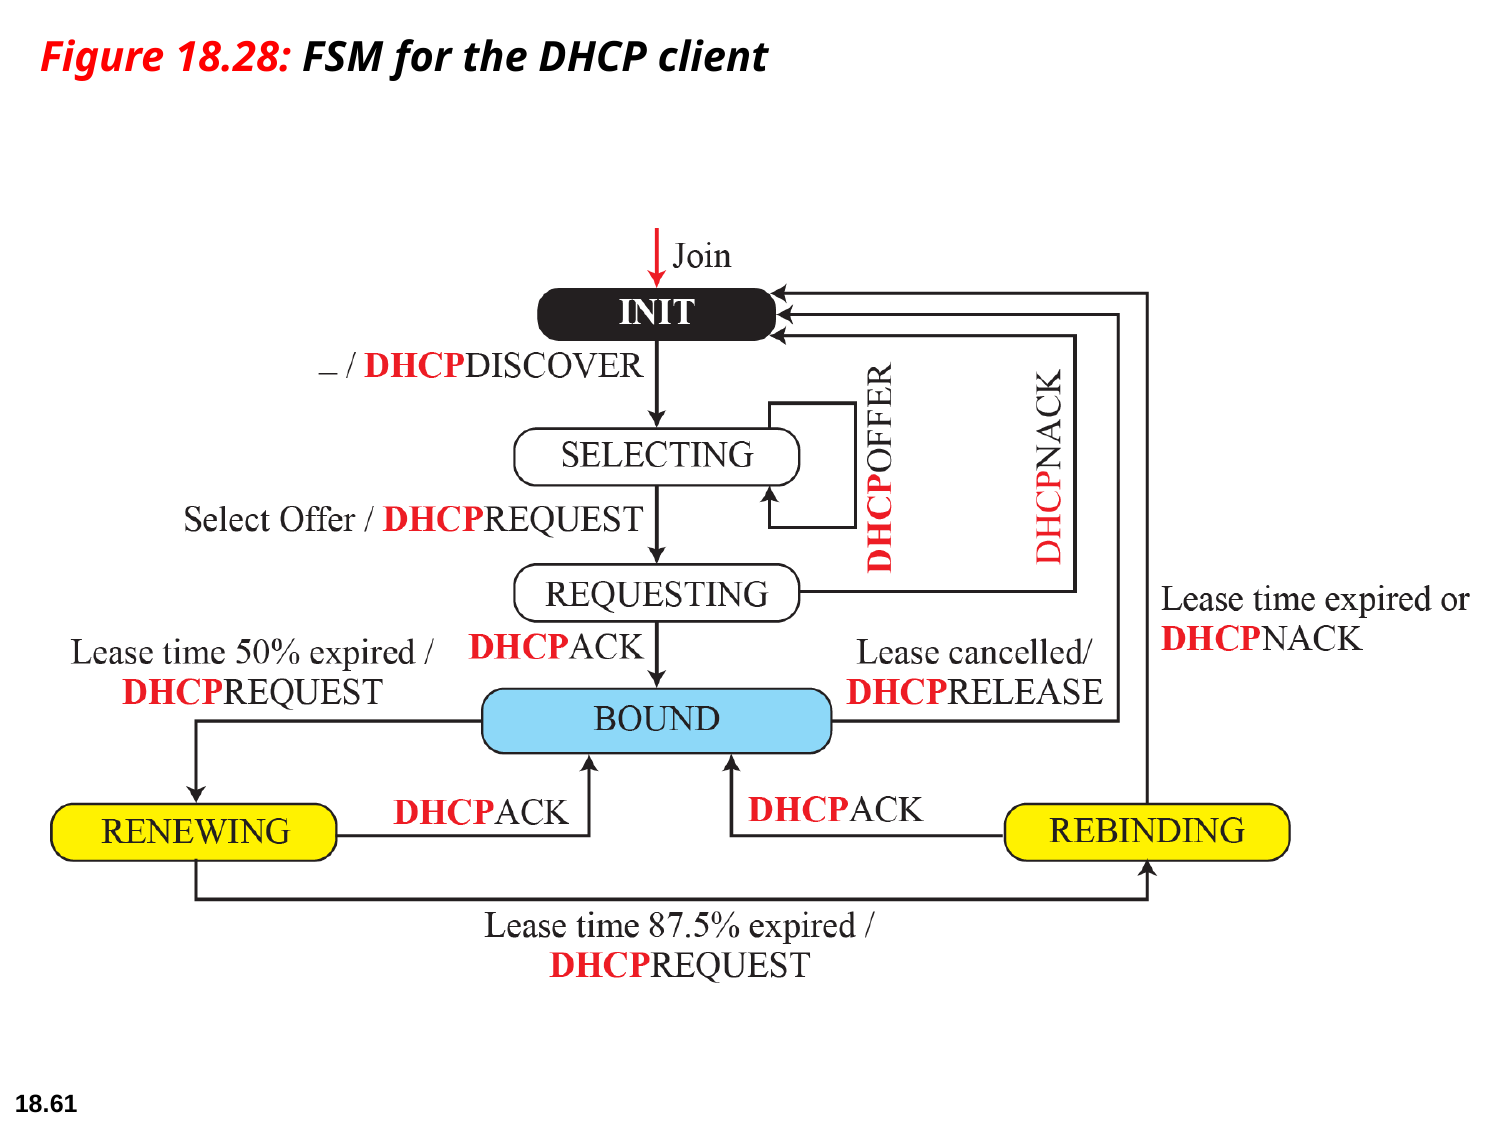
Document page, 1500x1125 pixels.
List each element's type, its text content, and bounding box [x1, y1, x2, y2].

picture [49, 228, 1470, 988]
text_box Figure 18.28: FSM for the DHCP client [24, 22, 1363, 87]
text_box 18.7 [0, 1050, 313, 1125]
